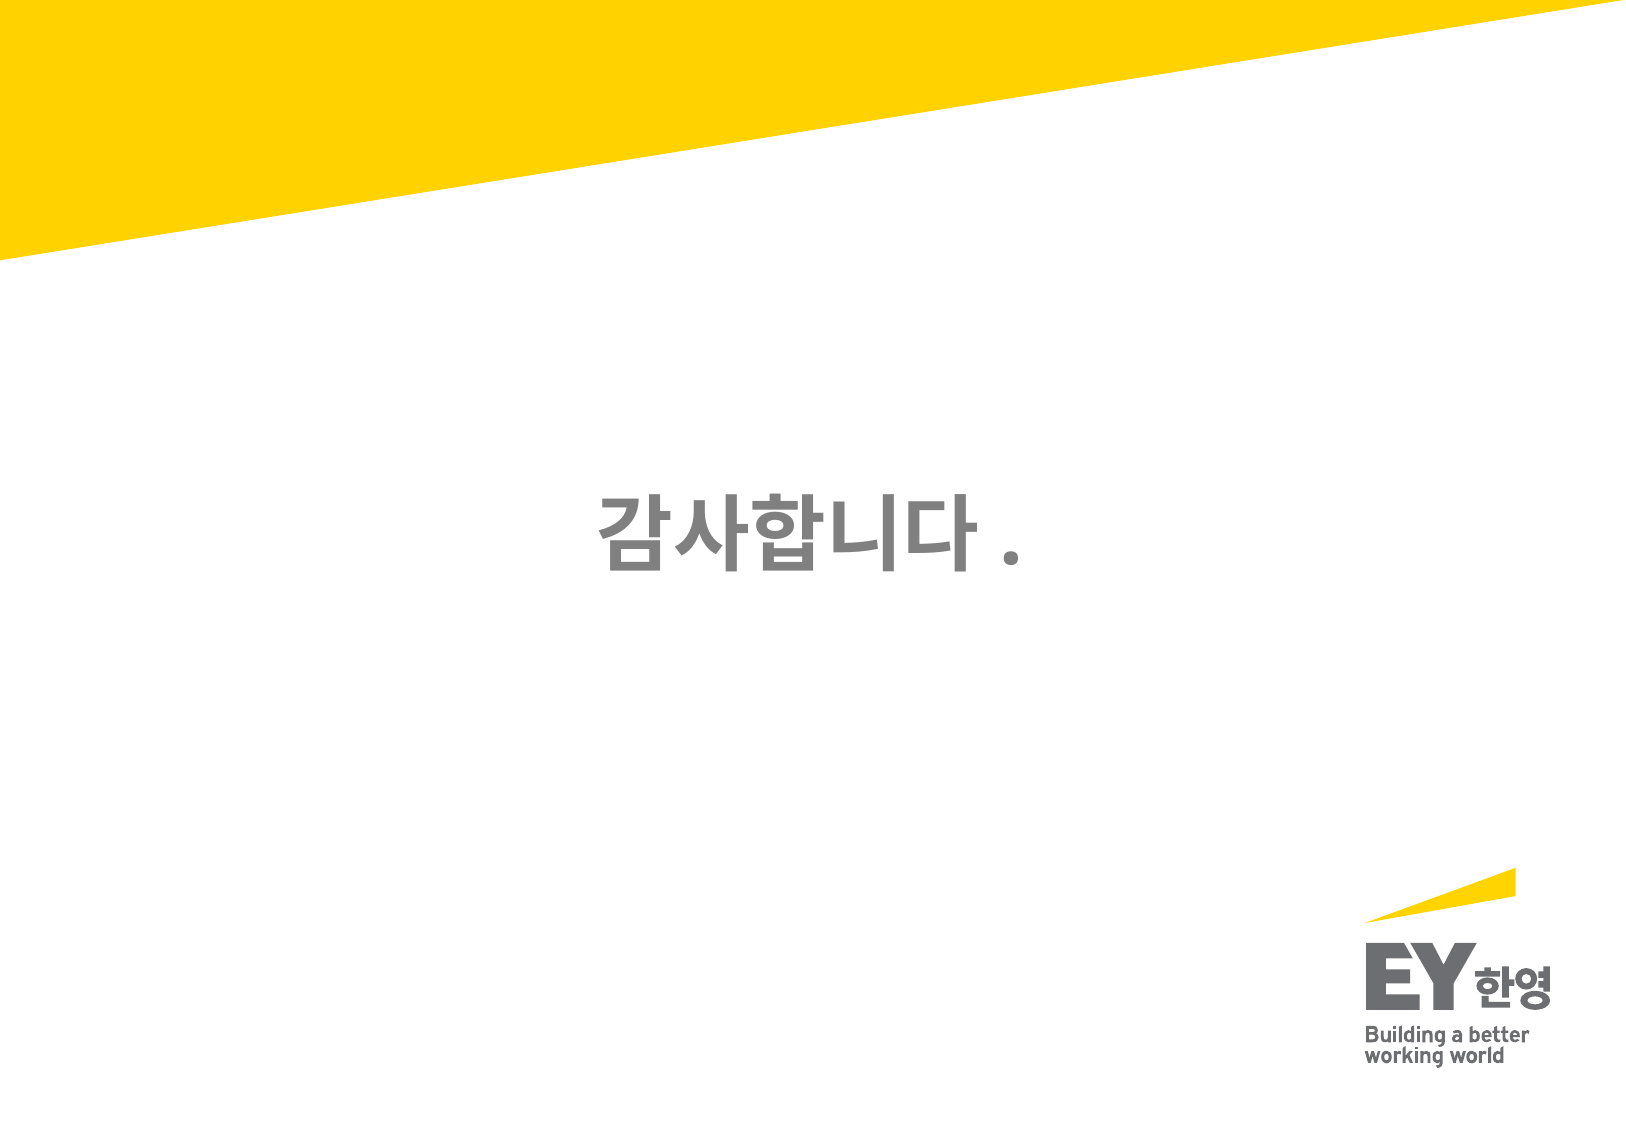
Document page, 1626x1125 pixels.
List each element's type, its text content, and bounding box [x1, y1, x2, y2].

picture [1364, 867, 1551, 1069]
text_box [0, 0, 1625, 263]
text_box 감사합니다. [582, 489, 1150, 563]
